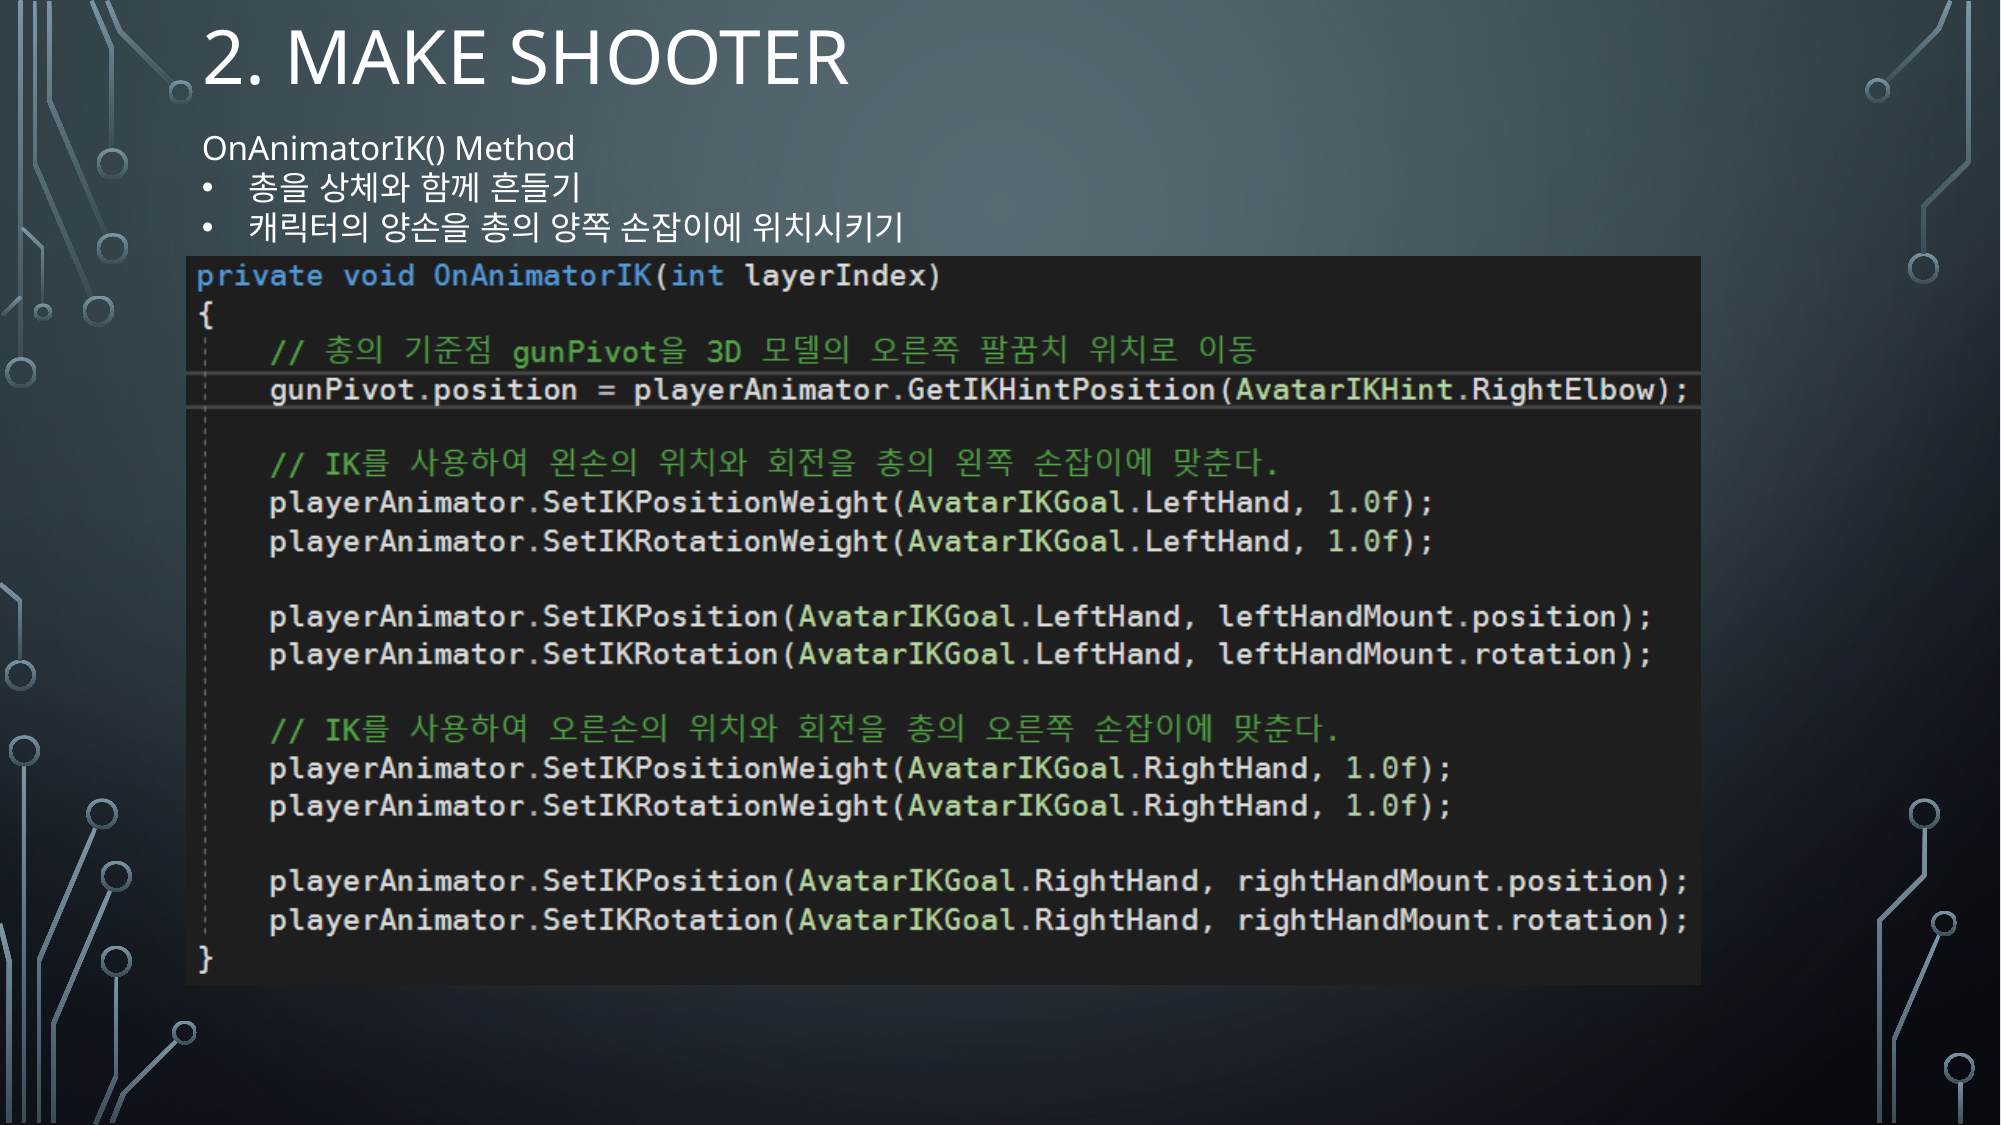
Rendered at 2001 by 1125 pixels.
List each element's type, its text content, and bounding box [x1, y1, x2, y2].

picture [186, 256, 1702, 986]
text_box OnAnimatorIK() Method 총을 상체와 함께 흔들기 캐릭터의 양손을 총의 양쪽 손잡이에 위치시키기 [187, 120, 1812, 255]
title 2. make shooter [187, 0, 1813, 121]
